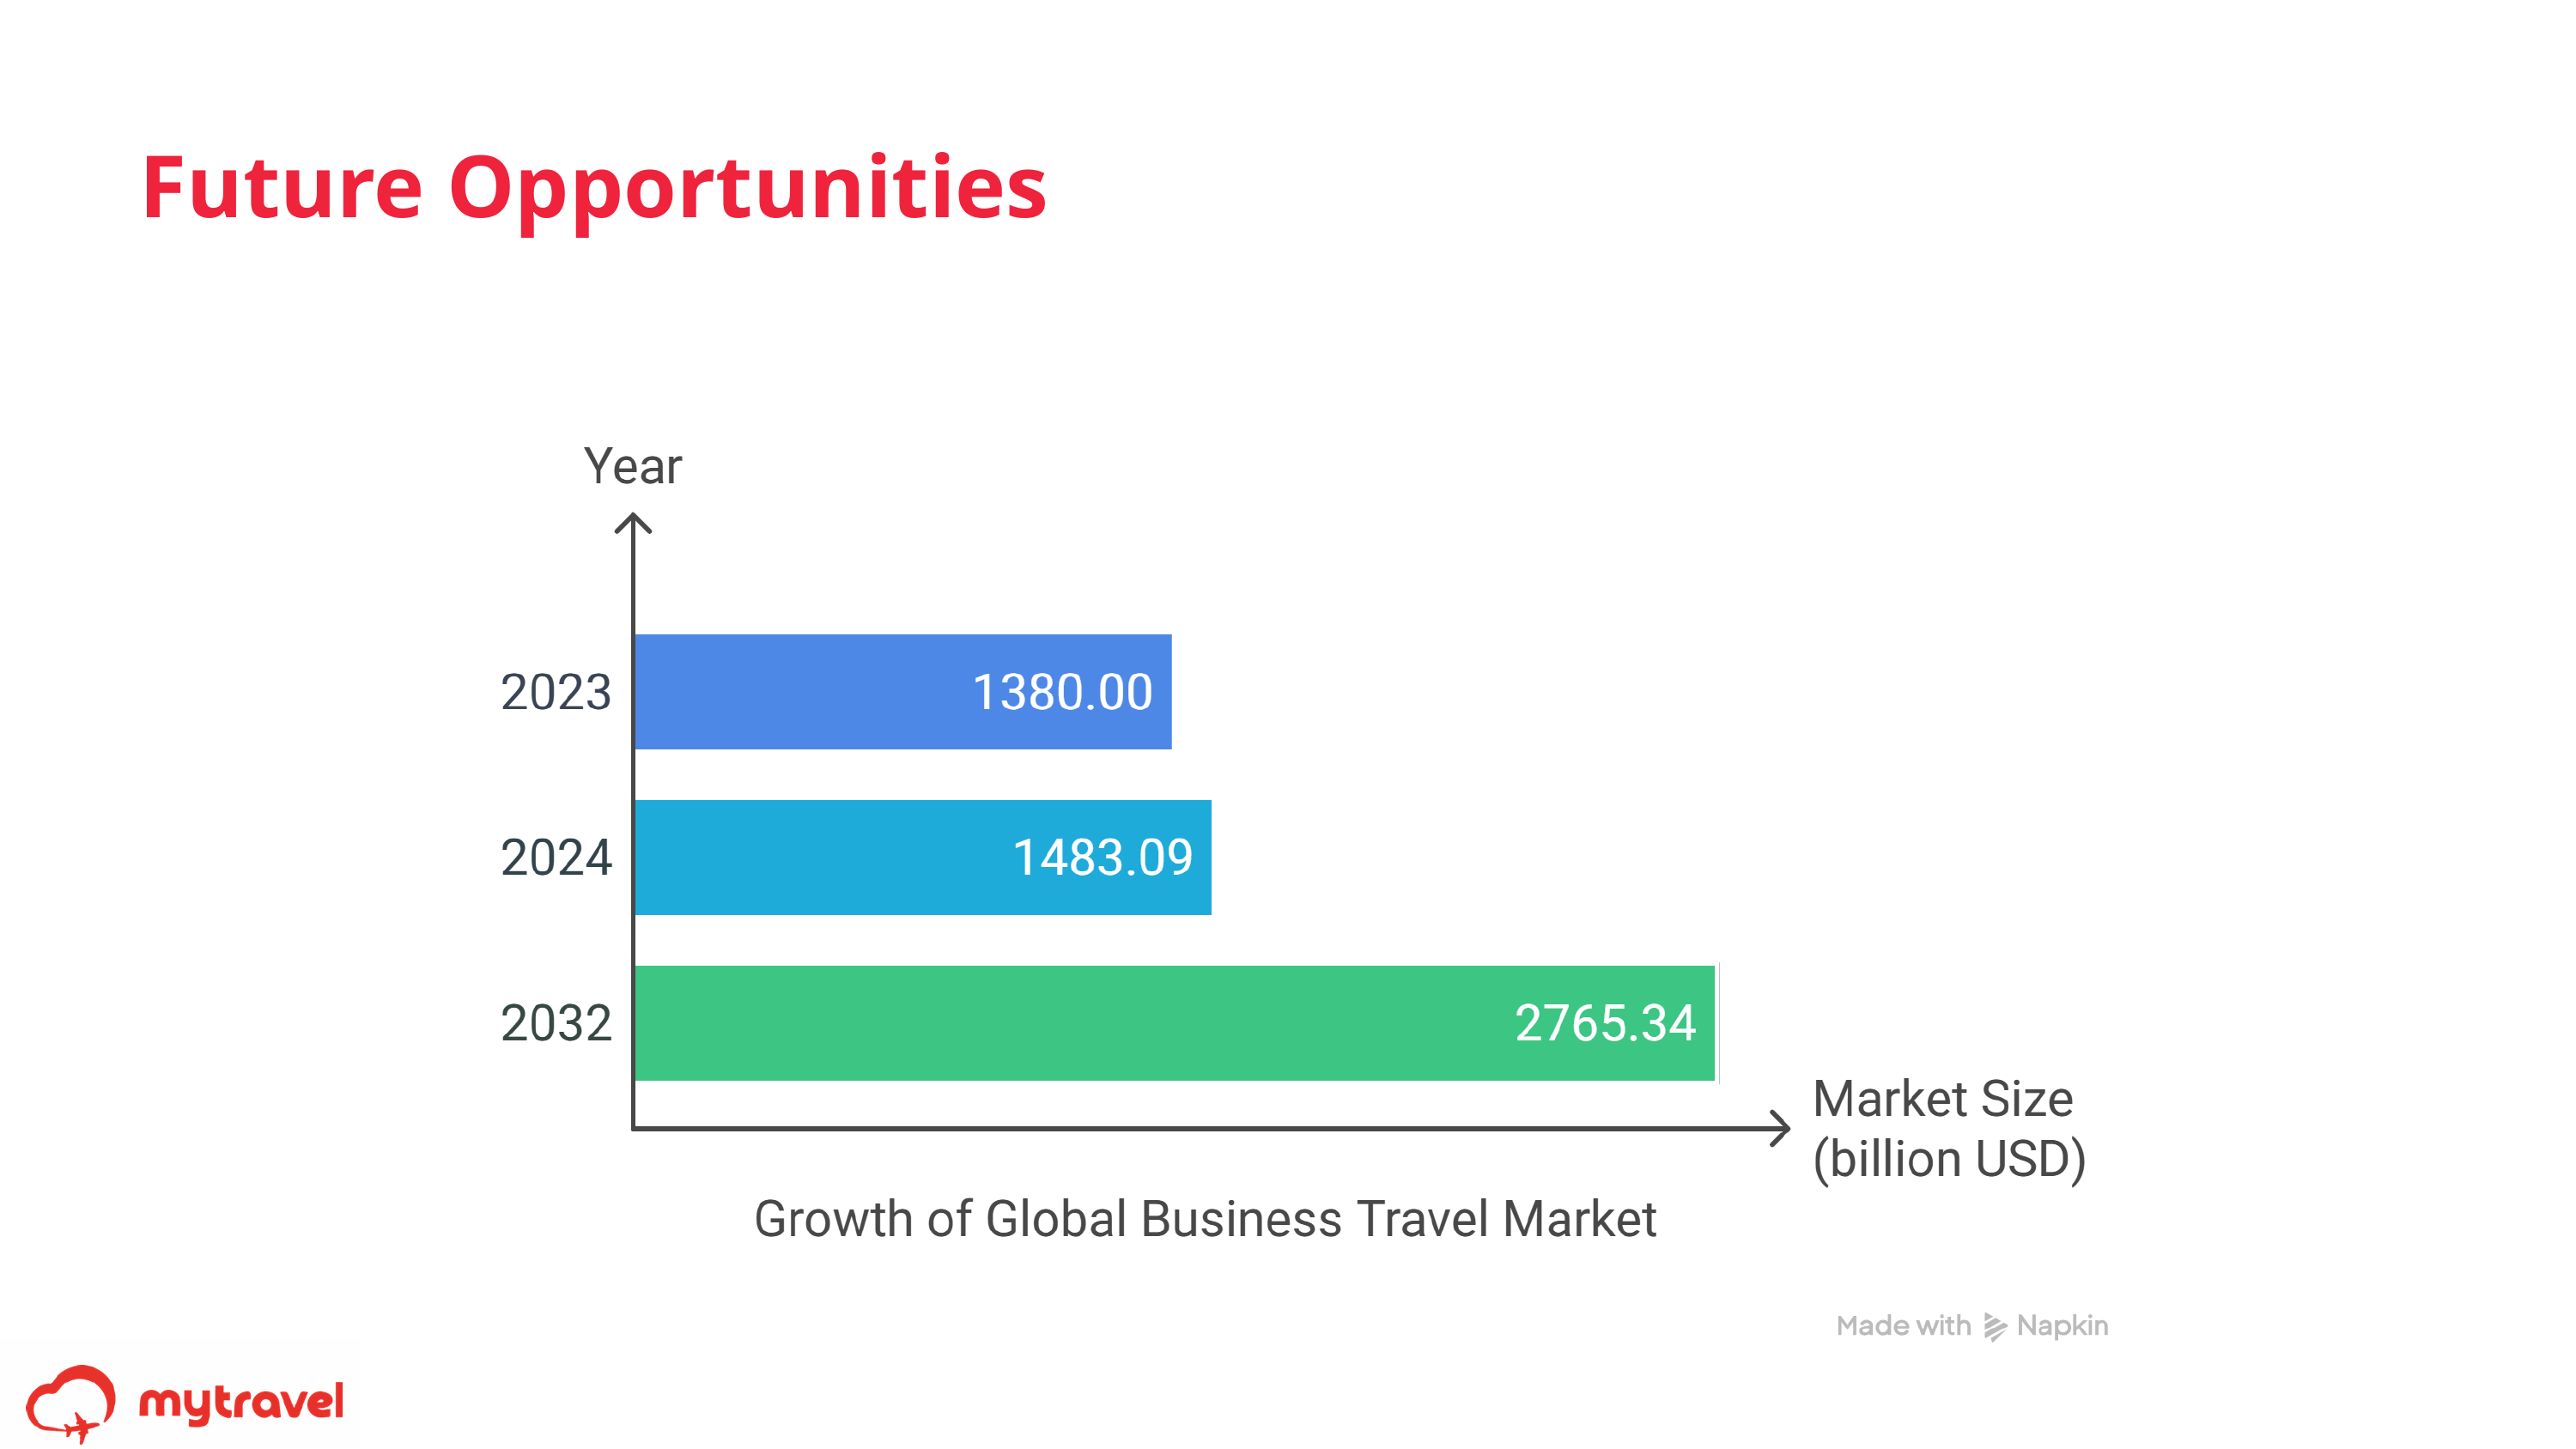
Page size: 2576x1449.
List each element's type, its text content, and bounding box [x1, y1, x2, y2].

picture [407, 315, 2169, 1394]
text_box Future Opportunities [139, 131, 2377, 235]
text_box [0, 1338, 360, 1449]
